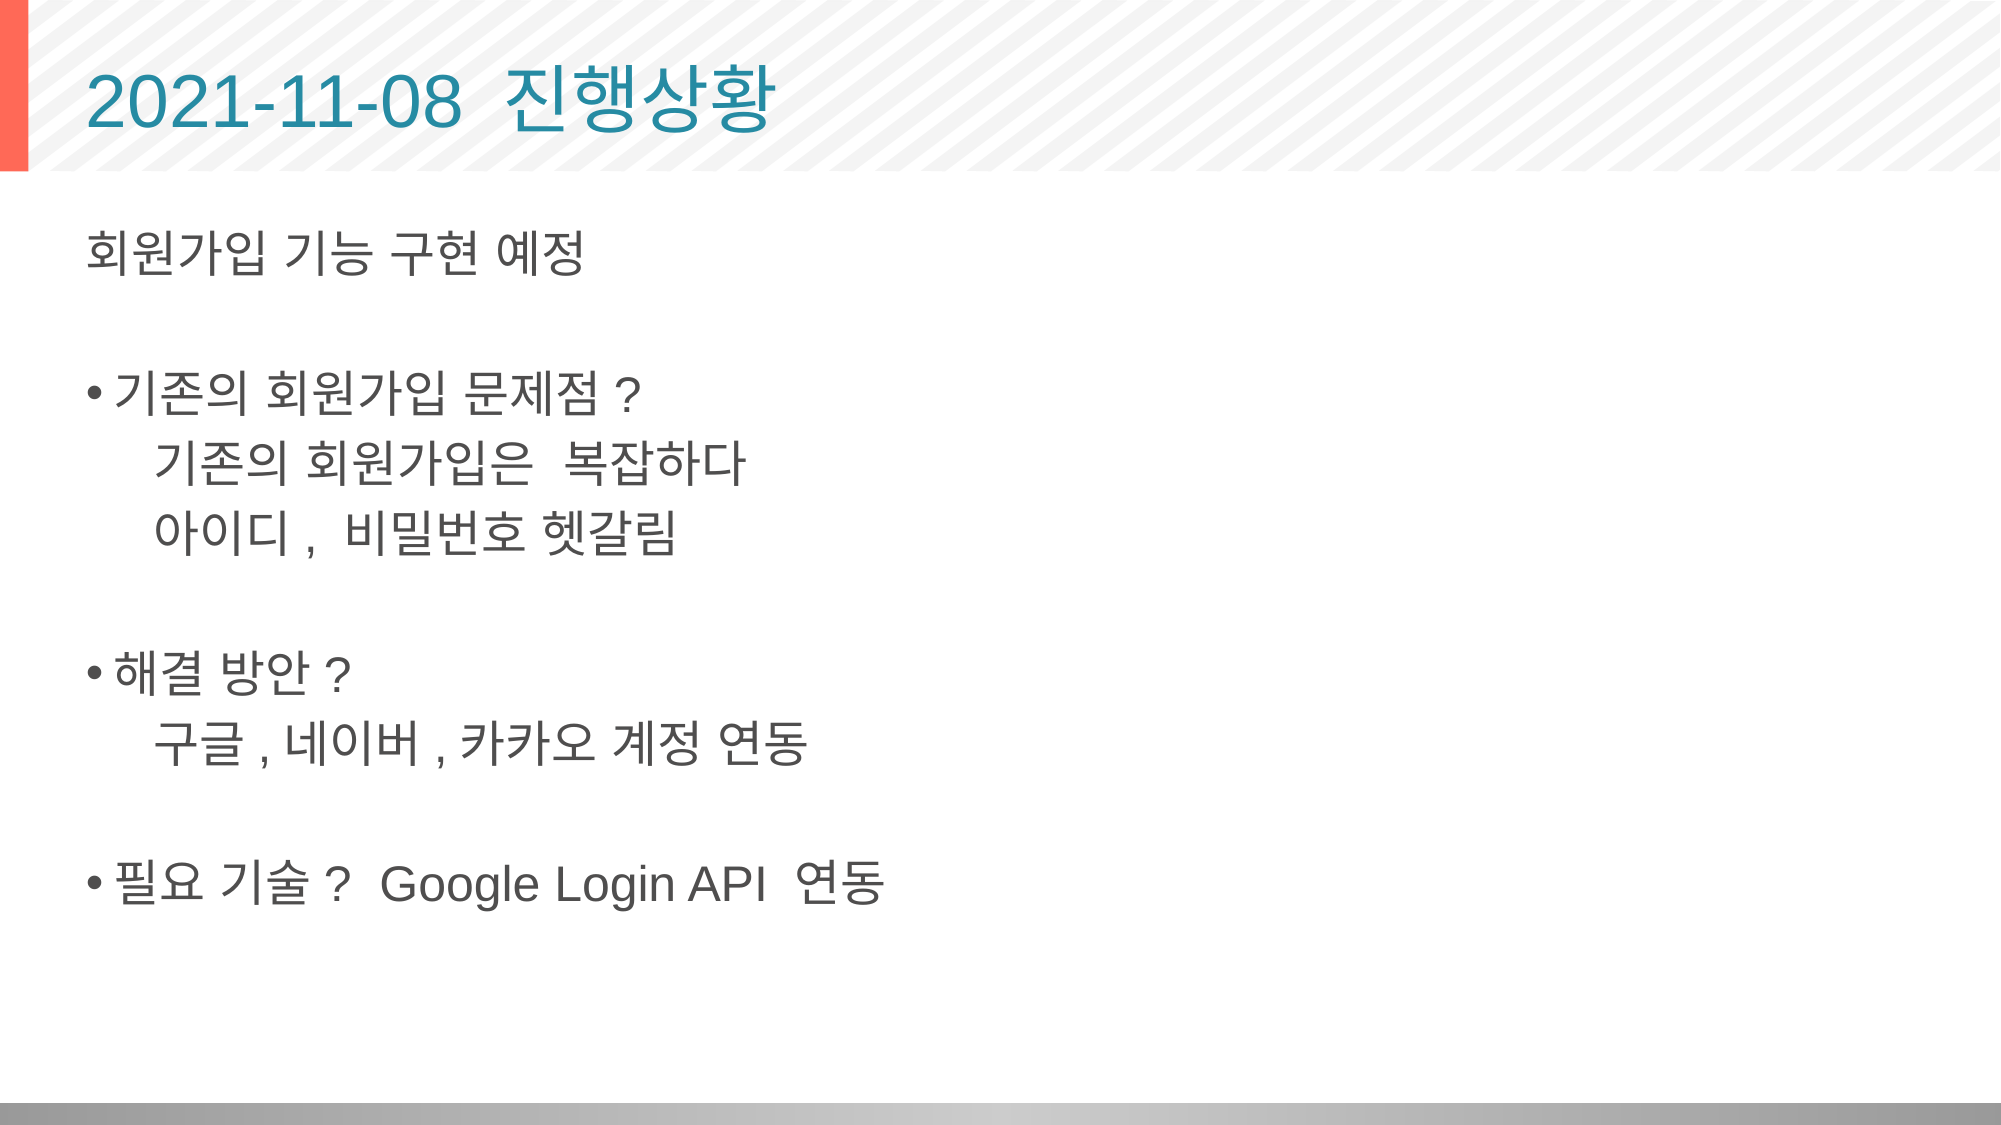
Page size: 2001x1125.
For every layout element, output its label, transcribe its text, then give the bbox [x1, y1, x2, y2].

list 회원가입 기능 구현 예정 기존의 회원가입 문제점? 기존의 회원가입은 복잡하다 아이디, 비밀번호 헷갈림 해결 방안? 구글,네이버,카카오 계정 연동 필요 기술? Google Login API 연동 [70, 214, 1925, 1029]
title 2021-11-08 진행상황 [70, 20, 1925, 175]
